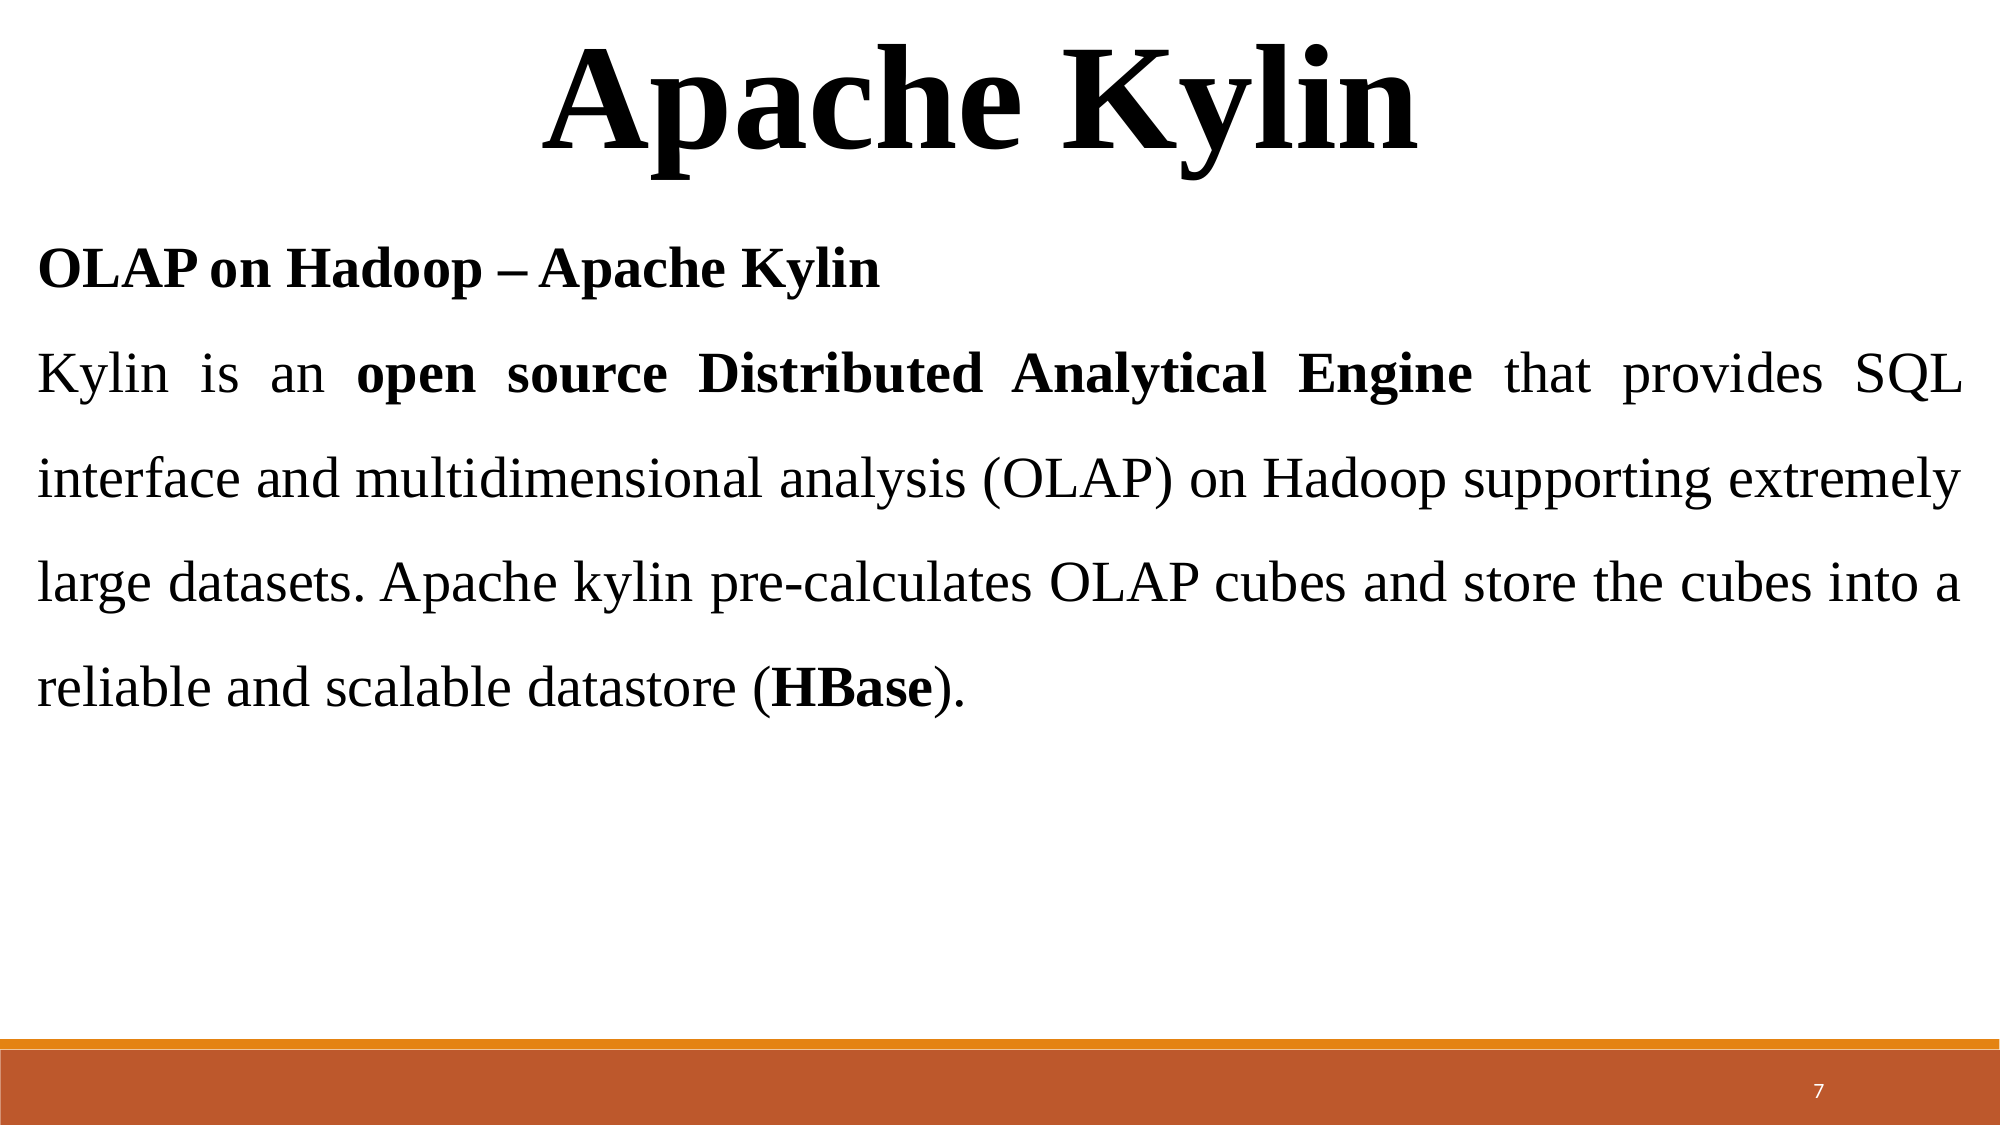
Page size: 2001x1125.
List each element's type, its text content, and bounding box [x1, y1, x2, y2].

text_box OLAP on Hadoop – Apache Kylin Kylin is an open source Distributed Analytical Engine that provides SQL interface and multidimensional analysis (OLAP) on Hadoop supporting extremely large datasets. Apache kylin pre-calculates OLAP cubes and store the cubes into a reliable and scalable datastore (HBase). [22, 186, 1978, 1037]
title Apache Kylin [0, 20, 2000, 187]
slide_number 7 [1624, 1059, 1840, 1120]
